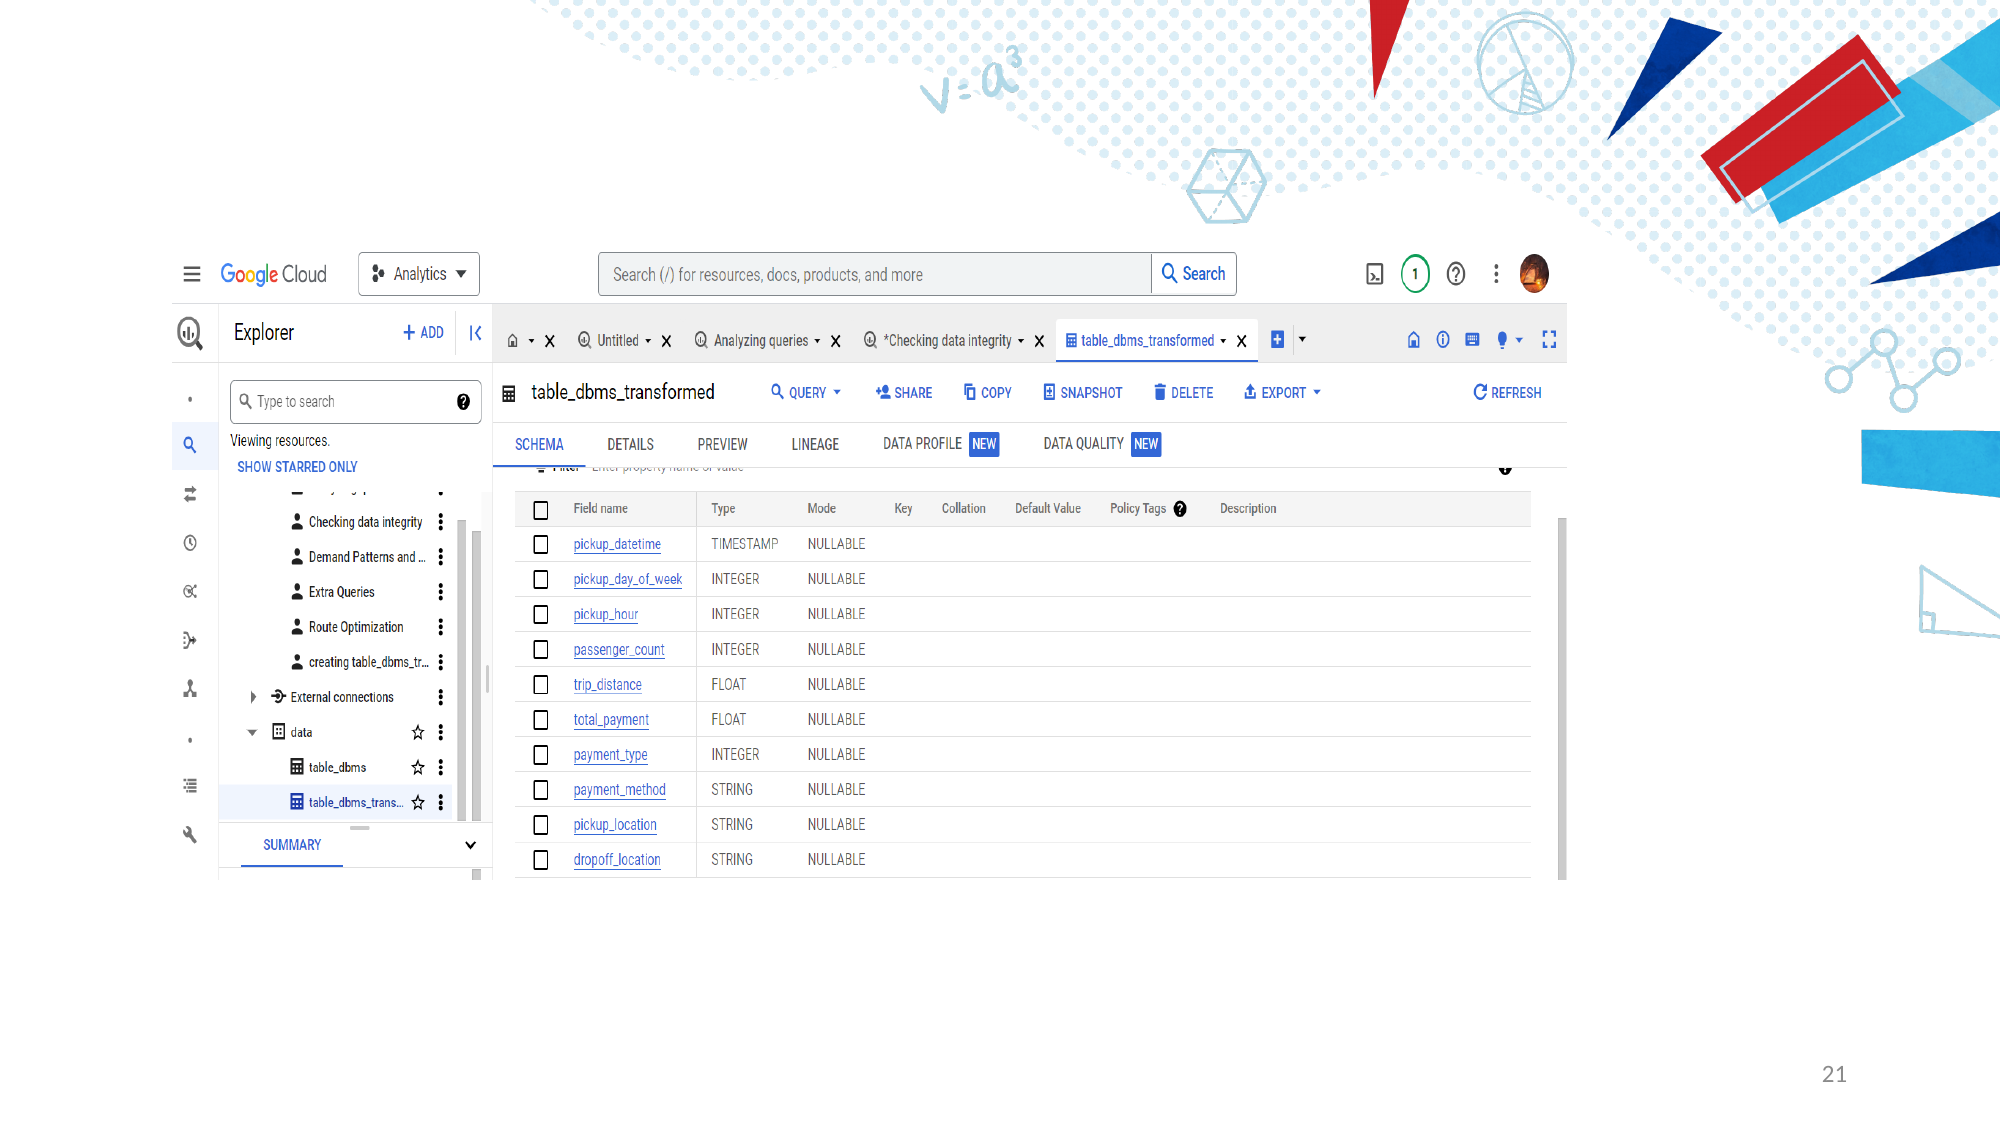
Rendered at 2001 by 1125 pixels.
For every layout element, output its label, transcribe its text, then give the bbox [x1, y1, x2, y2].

picture [0, 0, 2000, 1125]
slide_number 21 [1412, 1042, 1863, 1103]
